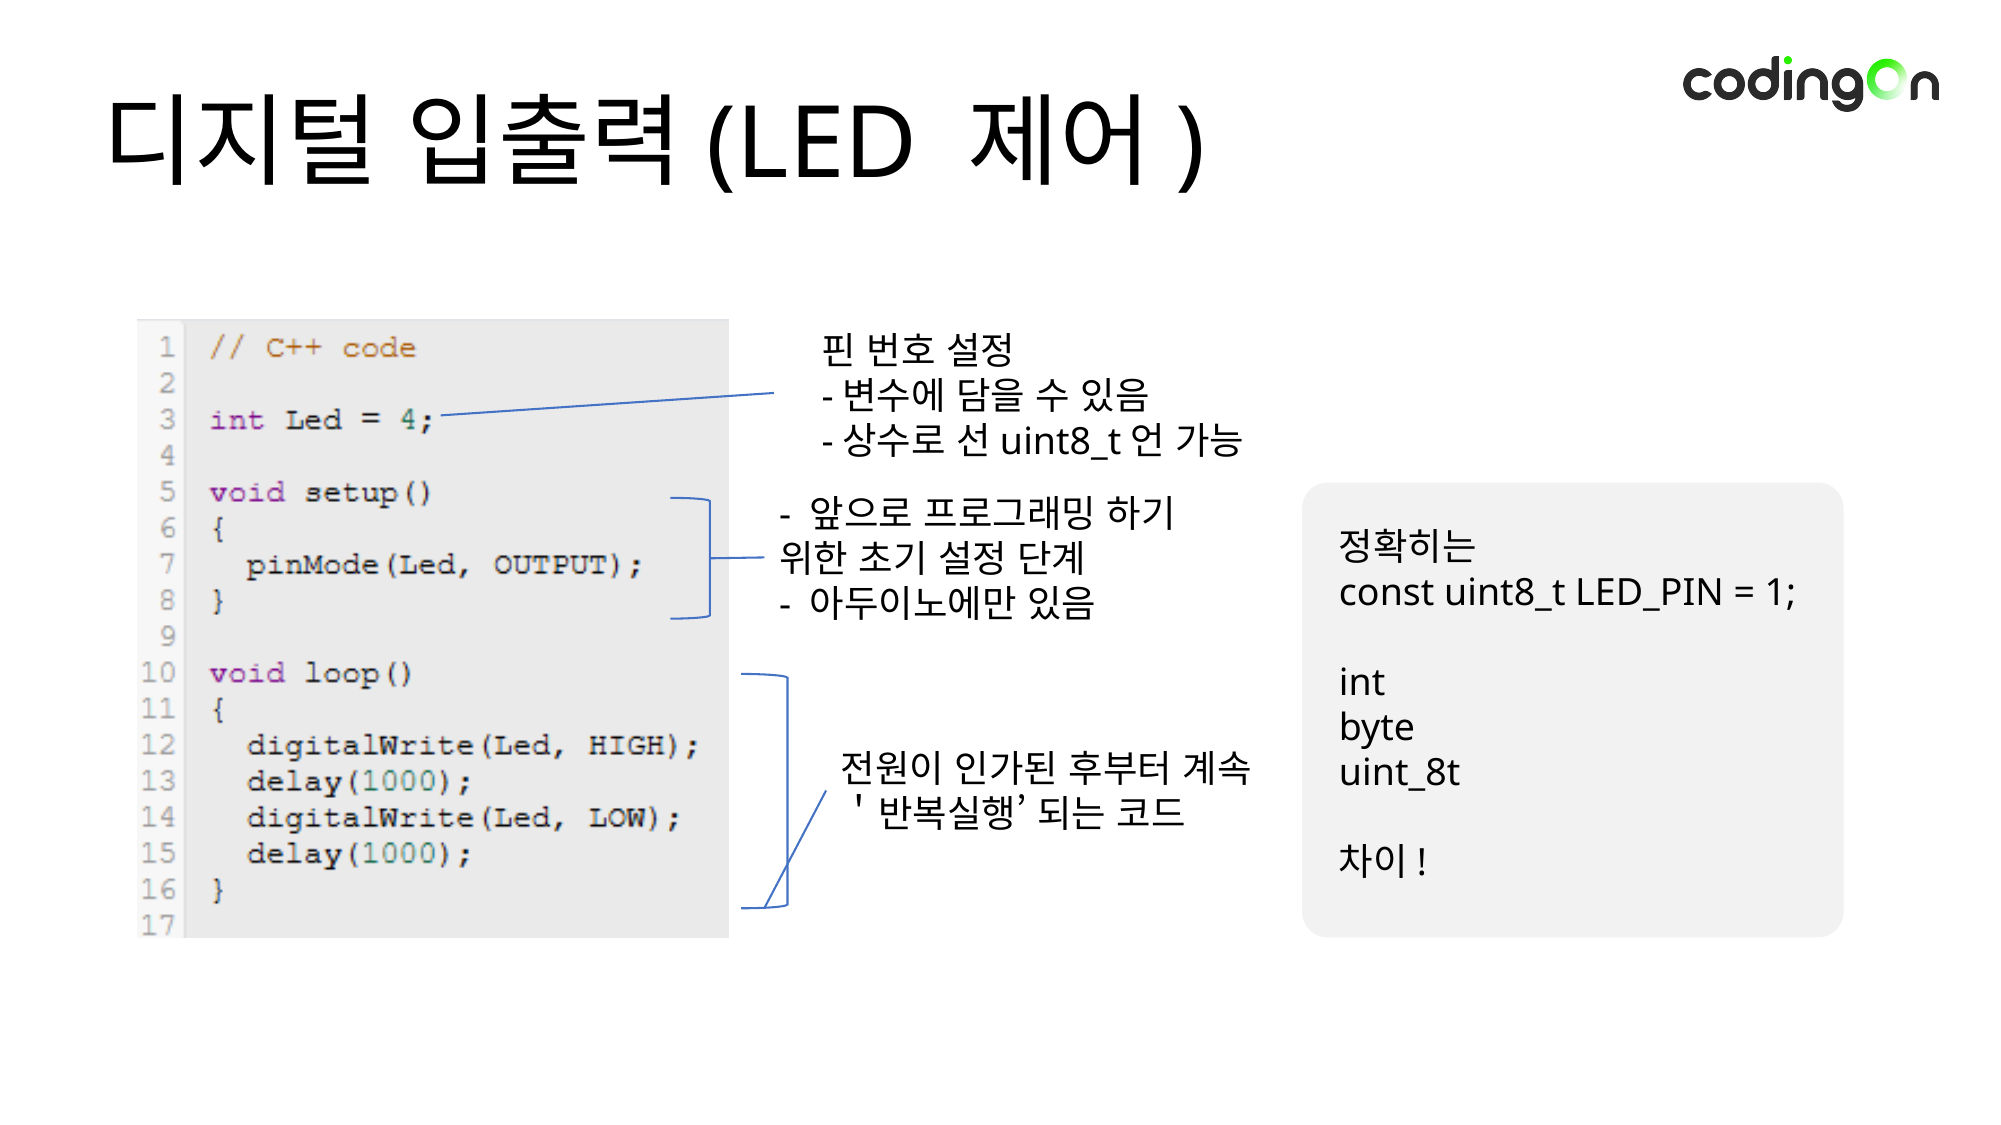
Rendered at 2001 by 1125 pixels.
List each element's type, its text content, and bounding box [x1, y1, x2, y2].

text_box 정확히는 const uint8_t LED_PIN = 1; int byte uint_8t 차이! [1324, 515, 2000, 891]
text_box 전원이 인가된 후부터 계속 ＇반복실행’ 되는 코드 [826, 738, 1286, 843]
picture [1813, 56, 1939, 112]
text_box [1301, 481, 1845, 939]
text_box 핀 번호 설정 -변수에 담을 수 있음 -상수로 선uint8_t언 가능 [806, 319, 1267, 470]
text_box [440, 392, 774, 416]
text_box - 앞으로 프로그래밍 하기 위한 초기 설정 단계 - 아두이노에만 있음 [764, 482, 1224, 633]
picture [137, 319, 729, 938]
title 디지털 입출력(LED 제어) [87, 36, 1813, 255]
text_box [741, 672, 789, 910]
